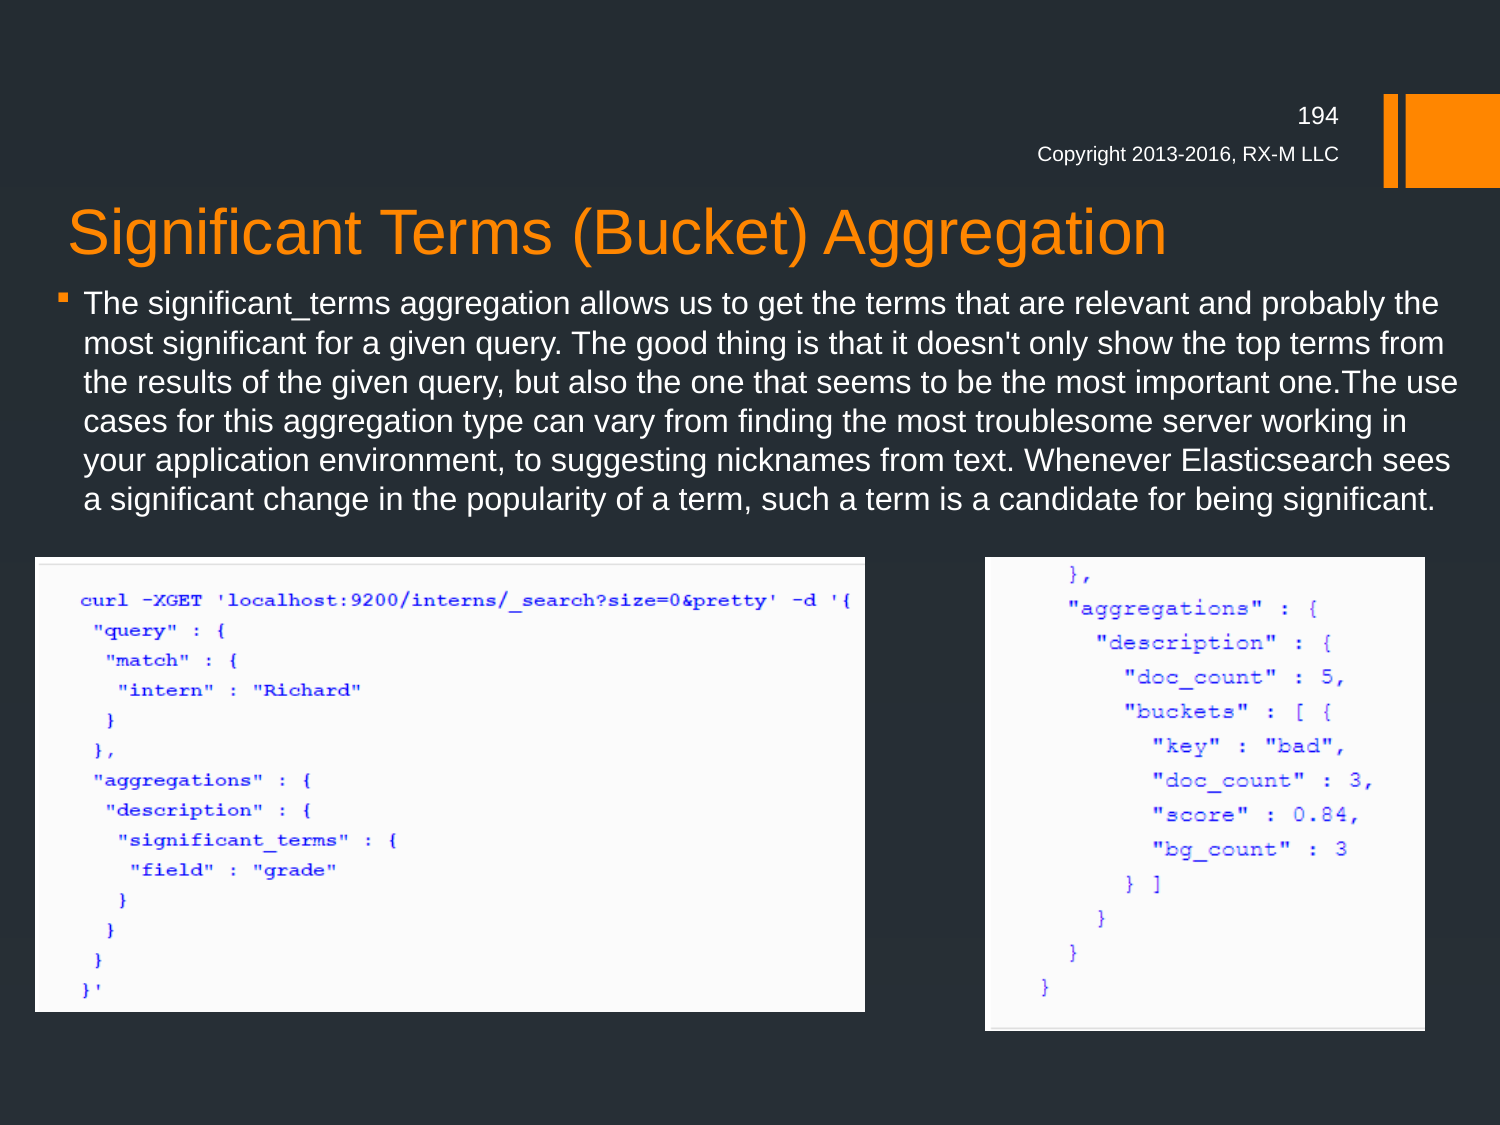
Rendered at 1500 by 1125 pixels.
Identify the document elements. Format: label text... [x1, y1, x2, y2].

list The significant_terms aggregation allows us to get the terms that are relevant and probably the most significant for a given query. The good thing is that it doesn't only show the top terms from the results of the given query, but also the one that seems to be the most important one.The use cases for this aggregation type can vary from finding the most troublesome server working in your application environment, to suggesting nicknames from text. Whenever Elasticsearch sees a significant change in the popularity of a term, such a term is a candidate for being significant. [34, 275, 1484, 558]
footer Copyright 2013-2016, RX-M LLC [985, 140, 1355, 190]
slide_number 194 [1199, 90, 1355, 140]
picture [985, 556, 1426, 1032]
title Significant Terms (Bucket) Aggregation [34, 139, 1389, 275]
picture [35, 556, 865, 1013]
